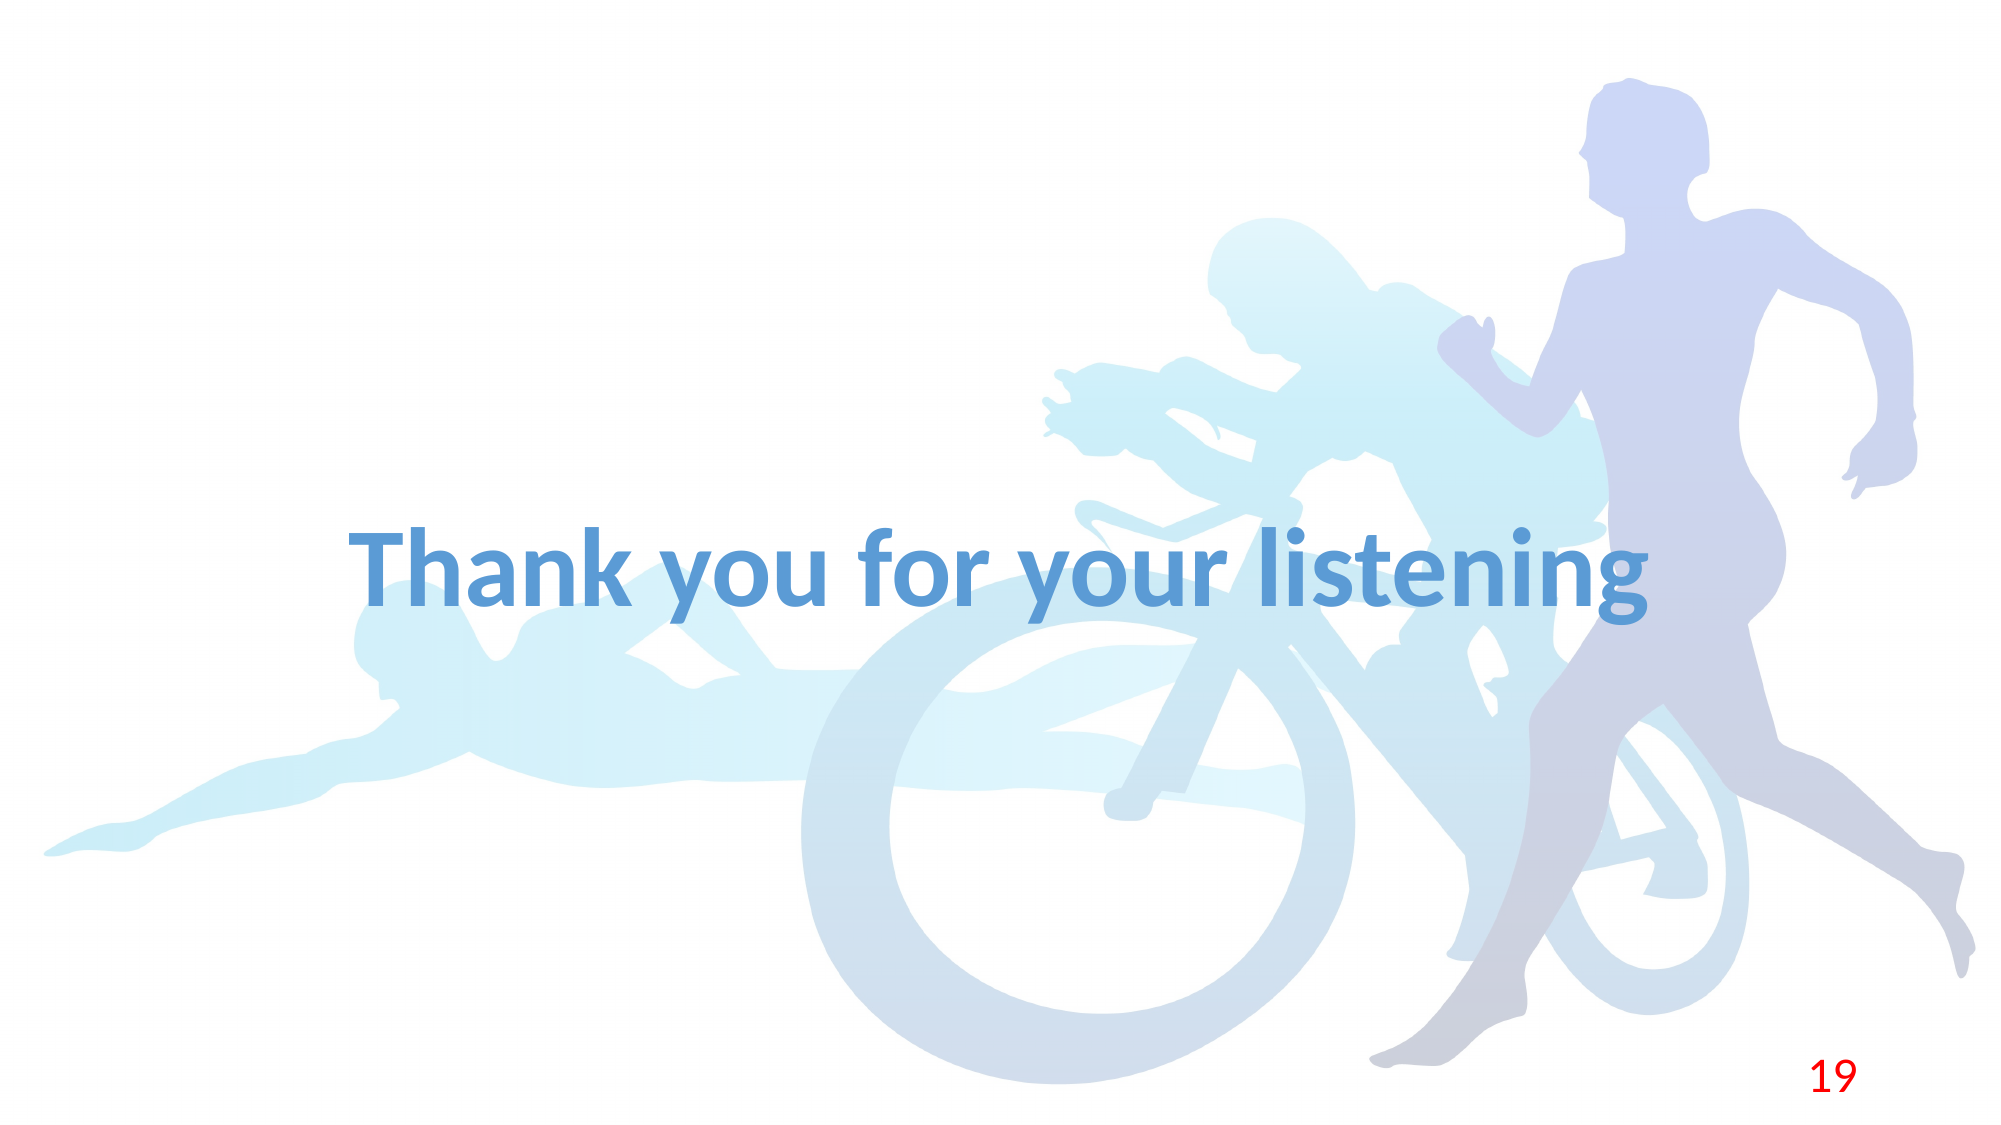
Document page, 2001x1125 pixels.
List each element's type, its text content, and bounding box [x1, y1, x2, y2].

text_box Thank you for your listening [333, 486, 1667, 637]
slide_number 19 [1422, 1042, 1873, 1103]
